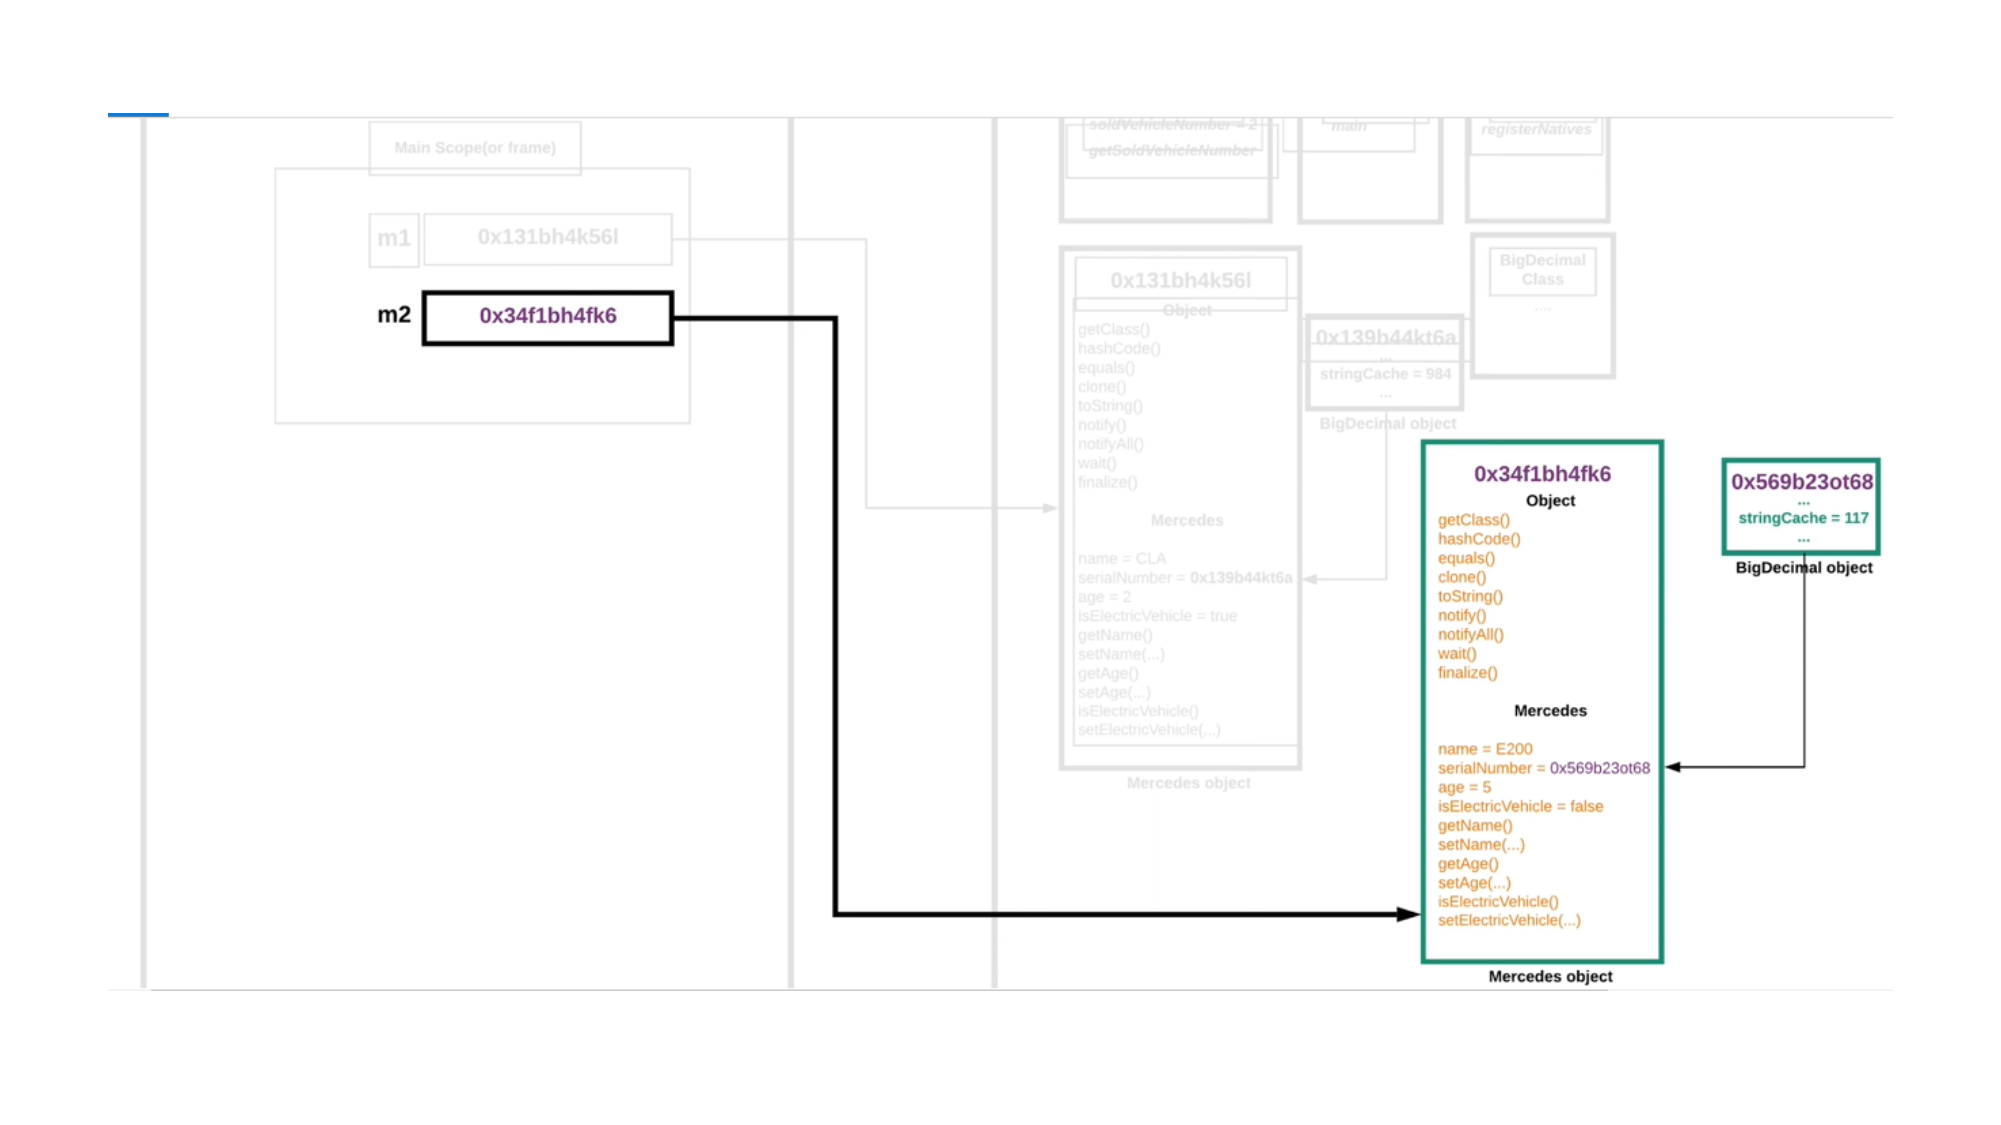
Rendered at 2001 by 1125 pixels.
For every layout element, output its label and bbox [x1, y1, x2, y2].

picture [108, 113, 1893, 992]
